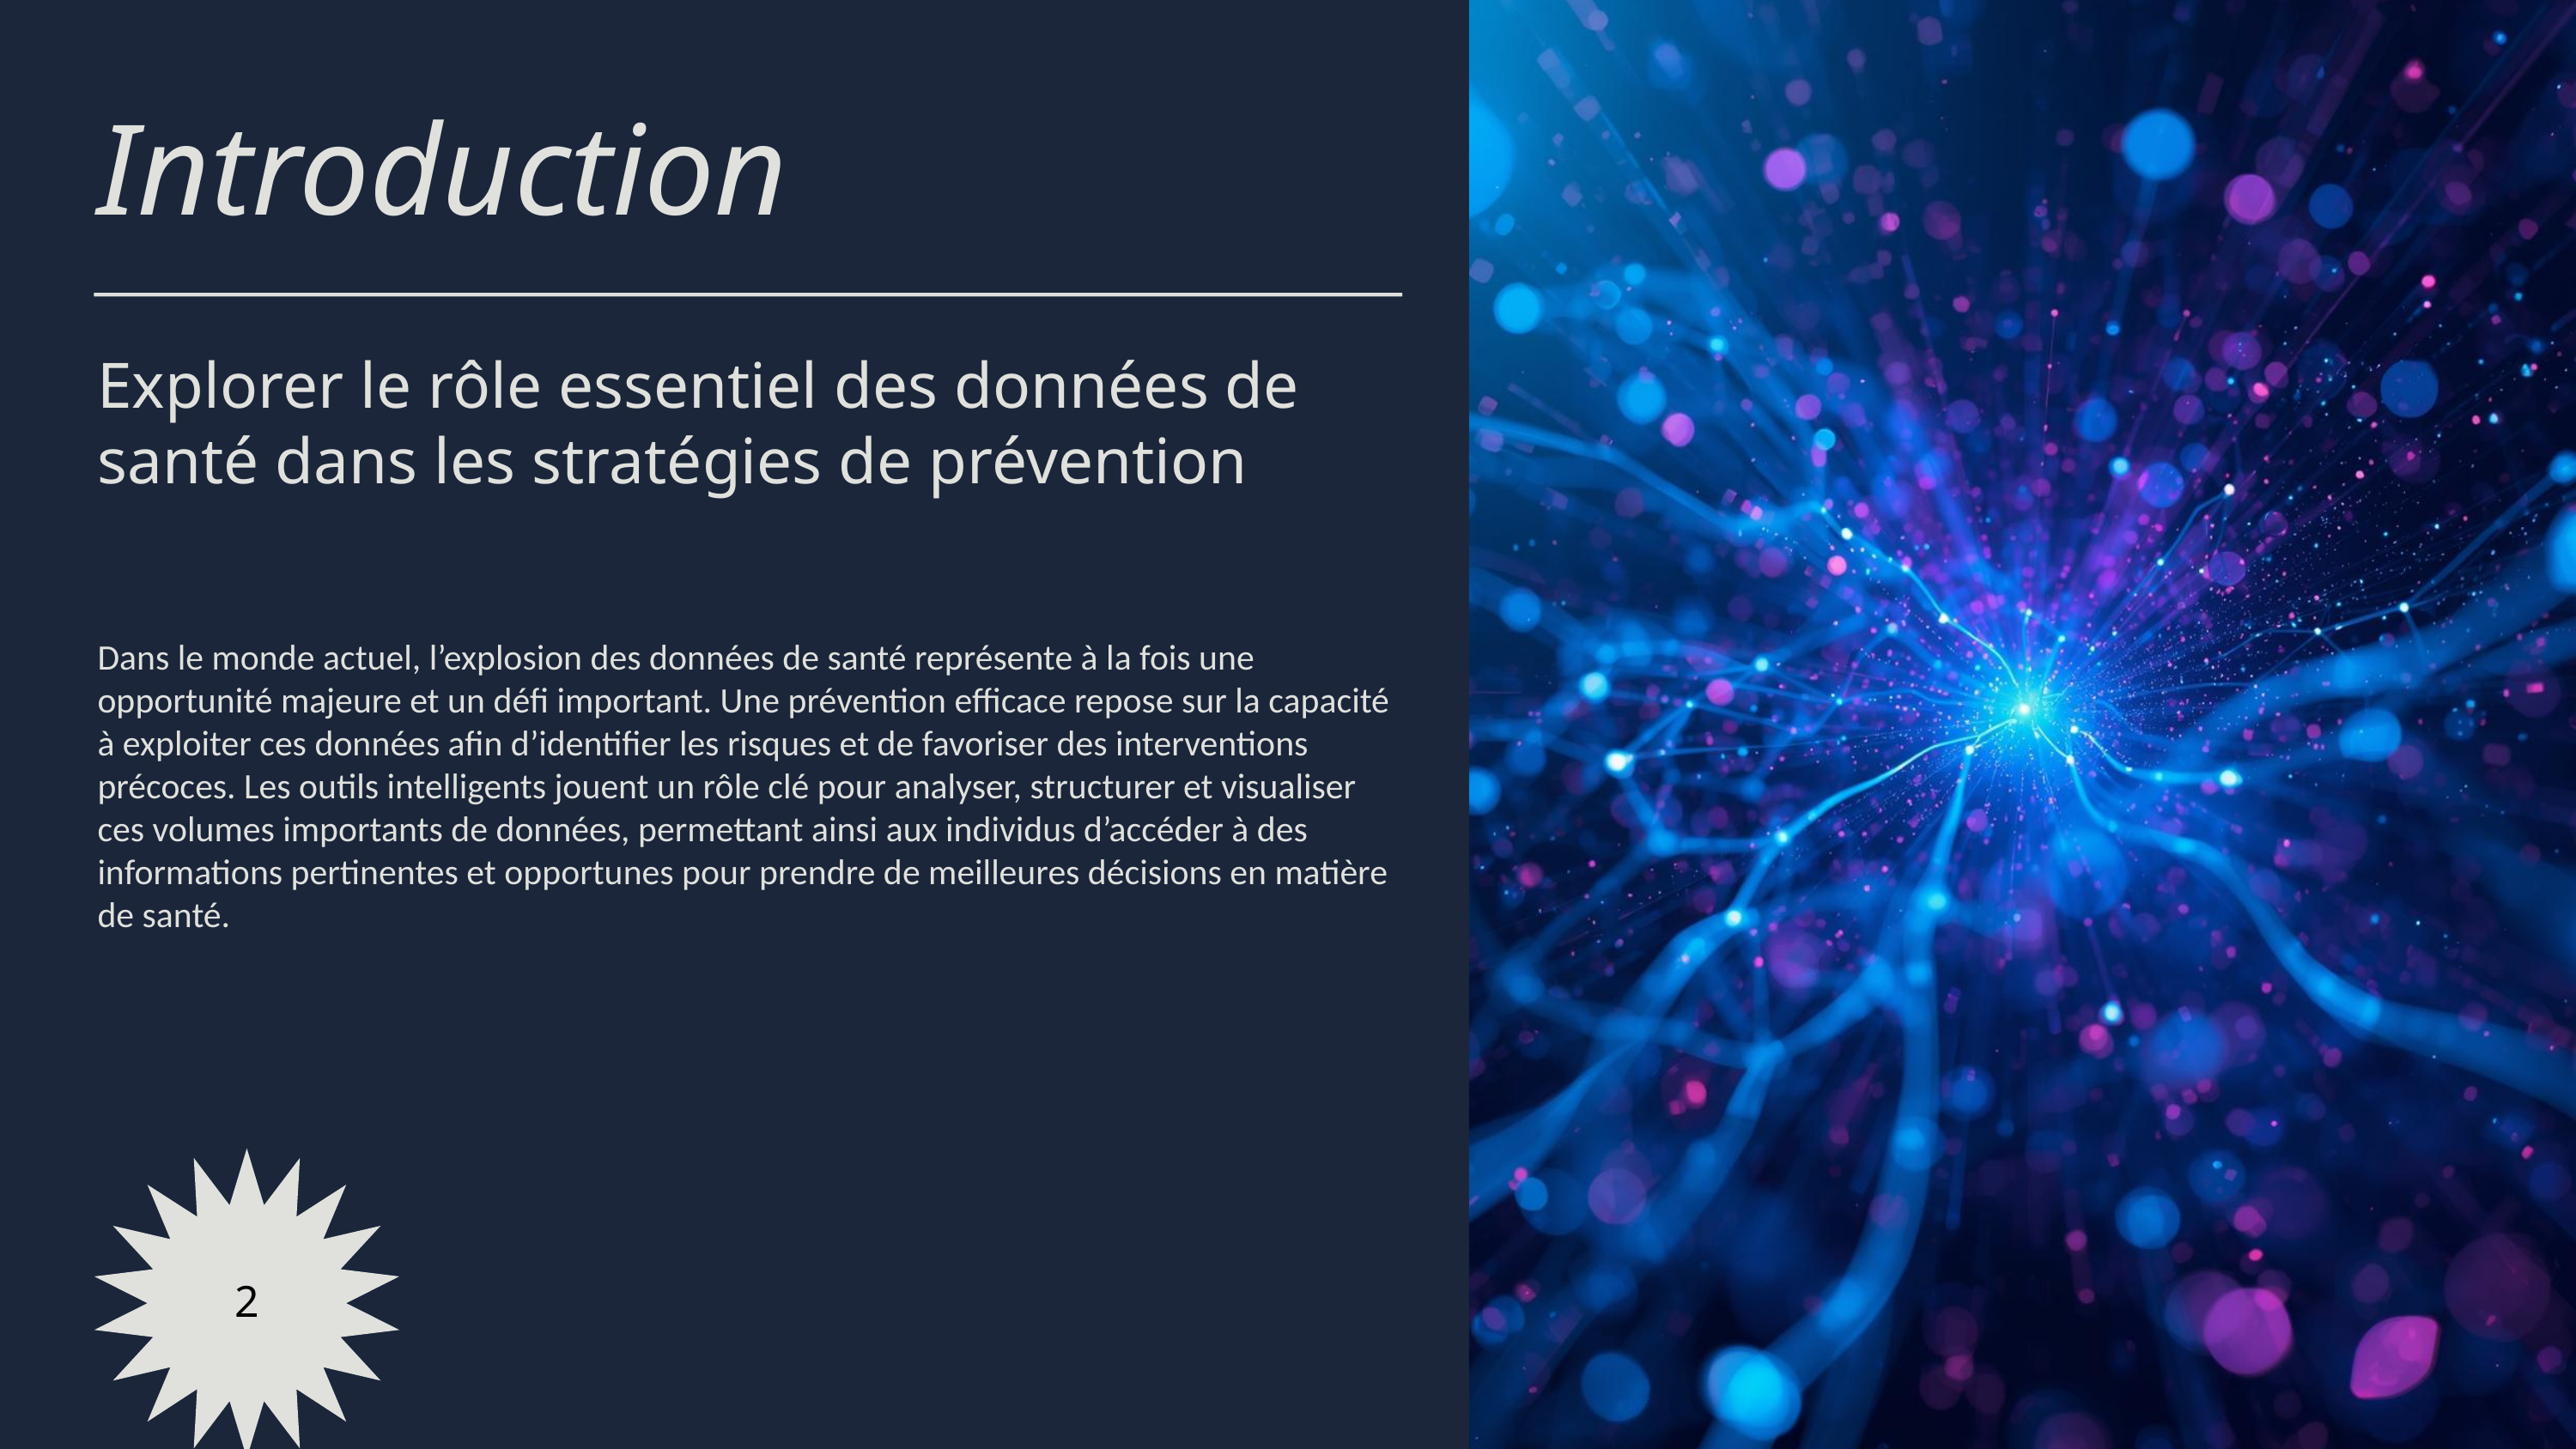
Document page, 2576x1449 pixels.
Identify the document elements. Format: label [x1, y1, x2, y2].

text_box [94, 1148, 400, 1449]
text_box [1468, 0, 2576, 1449]
text_box [94, 94, 1406, 939]
